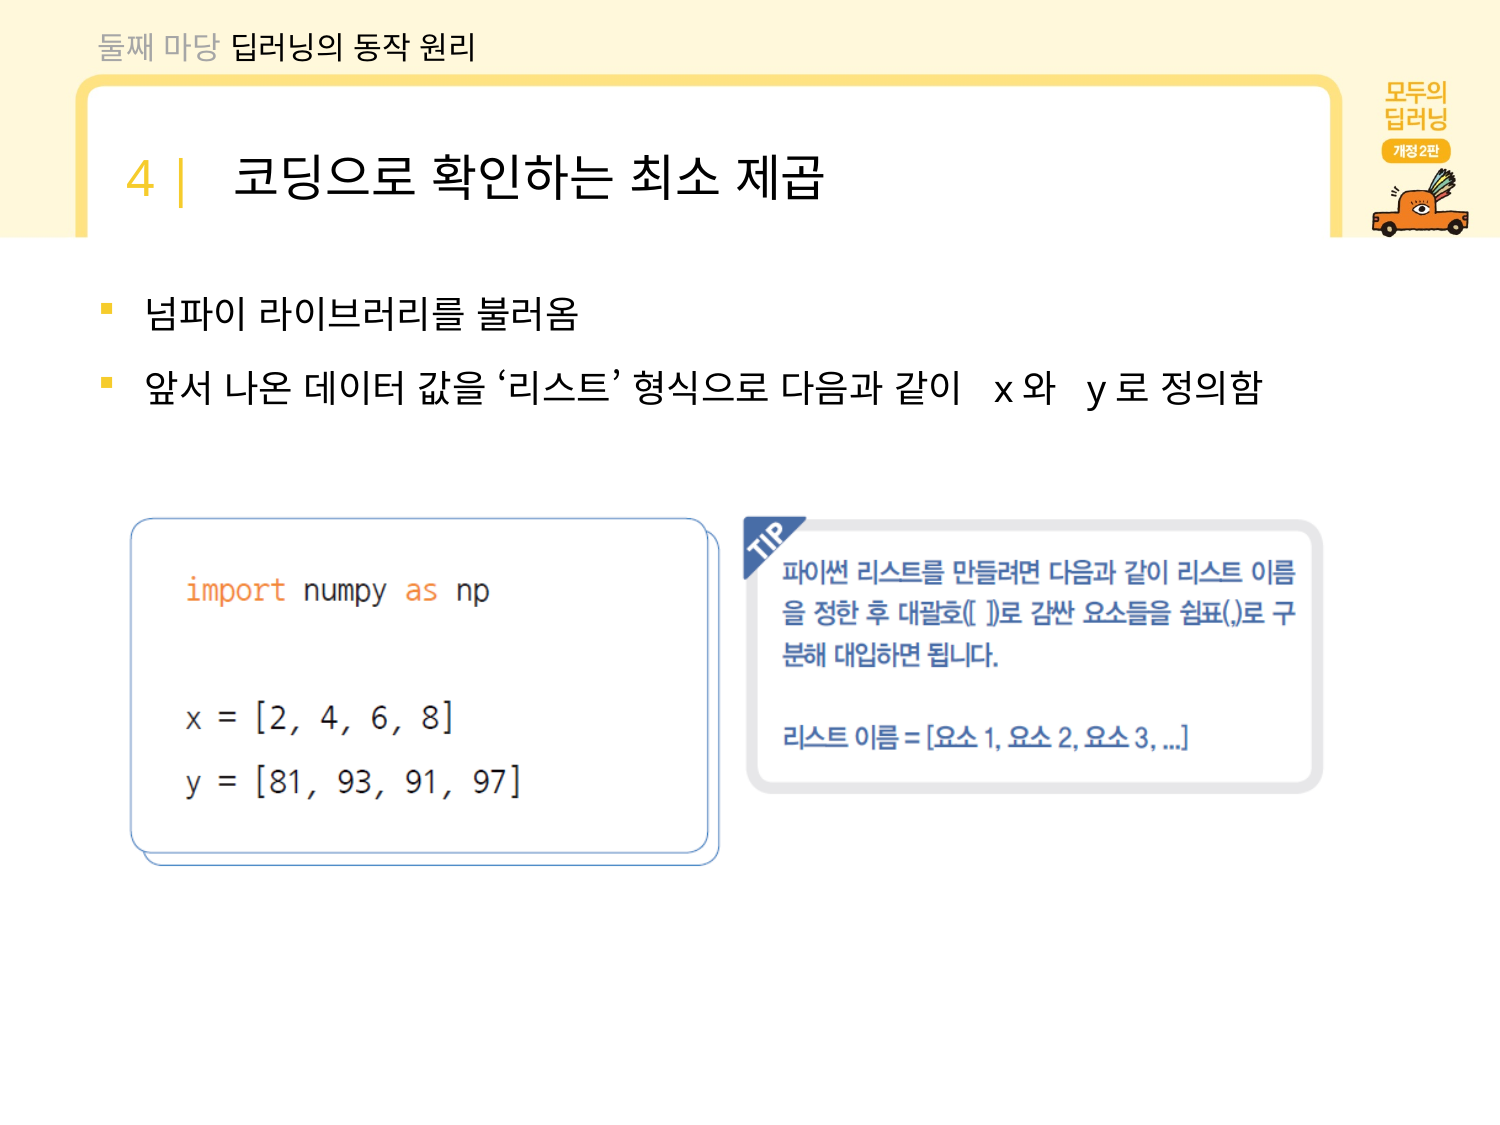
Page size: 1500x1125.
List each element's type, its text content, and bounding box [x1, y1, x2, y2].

picture [0, 0, 1500, 1125]
text_box 넘파이 라이브러리를 불러옴 앞서 나온 데이터 값을 ‘리스트’ 형식으로 다음과 같이 x와 y로 정의함 [83, 254, 1356, 418]
text_box 4 | 코딩으로 확인하는 최소 제곱 [111, 99, 1309, 214]
text_box 둘째 마당 딥러닝의 동작 원리 [82, 0, 1133, 74]
